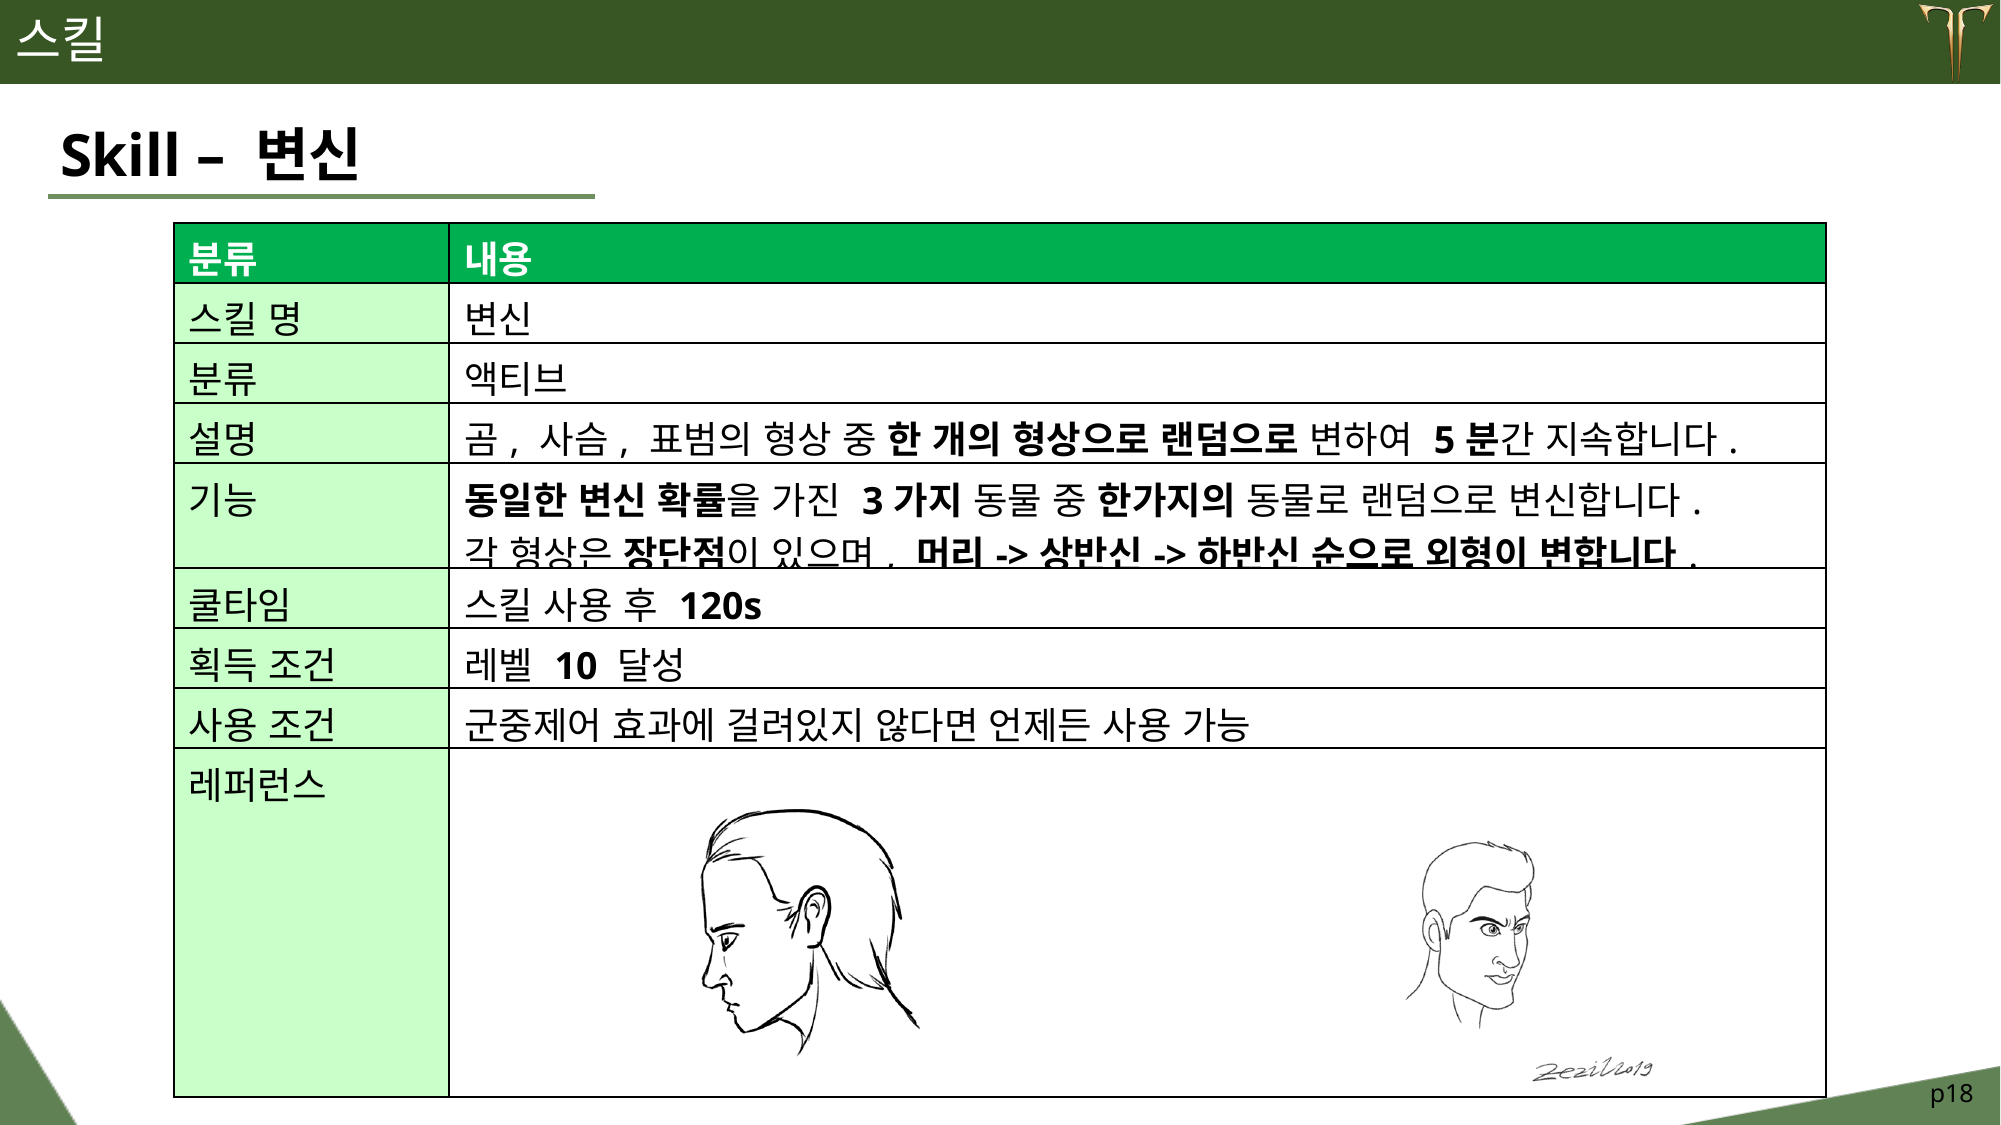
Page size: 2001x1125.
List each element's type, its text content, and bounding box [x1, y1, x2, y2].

table_cell 설명 [175, 404, 448, 462]
table_cell 군중제어 효과에 걸려있지 않다면 언제든 사용 가능 [450, 689, 1825, 747]
table_cell 기능 [175, 464, 448, 567]
table_header 내용 [450, 224, 1825, 282]
table_cell 쿨타임 [175, 569, 448, 627]
table_header 분류 [175, 224, 448, 282]
table_cell 변신 [450, 284, 1825, 342]
table_cell 레퍼런스 [175, 749, 448, 1096]
table_cell 스킬 명 [175, 284, 448, 342]
table_cell [450, 749, 1825, 1096]
table_cell 액티브 [450, 344, 1825, 402]
picture [453, 766, 1670, 1090]
table_cell 곰, 사슴, 표범의 형상 중 한 개의 형상으로 랜덤으로 변하여 5분간 지속합니다. [450, 404, 1825, 462]
picture [1896, 2, 2001, 83]
table_cell 획득 조건 [175, 629, 448, 687]
table_cell 레벨 10 달성 [450, 629, 1825, 687]
title 스킬 [0, 0, 886, 85]
table_cell 스킬 사용 후 120s [450, 569, 1825, 627]
table_cell 사용 조건 [175, 689, 448, 747]
table_cell 동일한 변신 확률을 가진 3가지 동물 중 한가지의 동물로 랜덤으로 변신합니다. 각 형상은 장단점이 있으며, 머리->상반신->하반신 순으로 외형이 변합니다. [450, 464, 1825, 567]
table_cell 분류 [175, 344, 448, 402]
text_box Skill – 변신 [45, 110, 596, 196]
